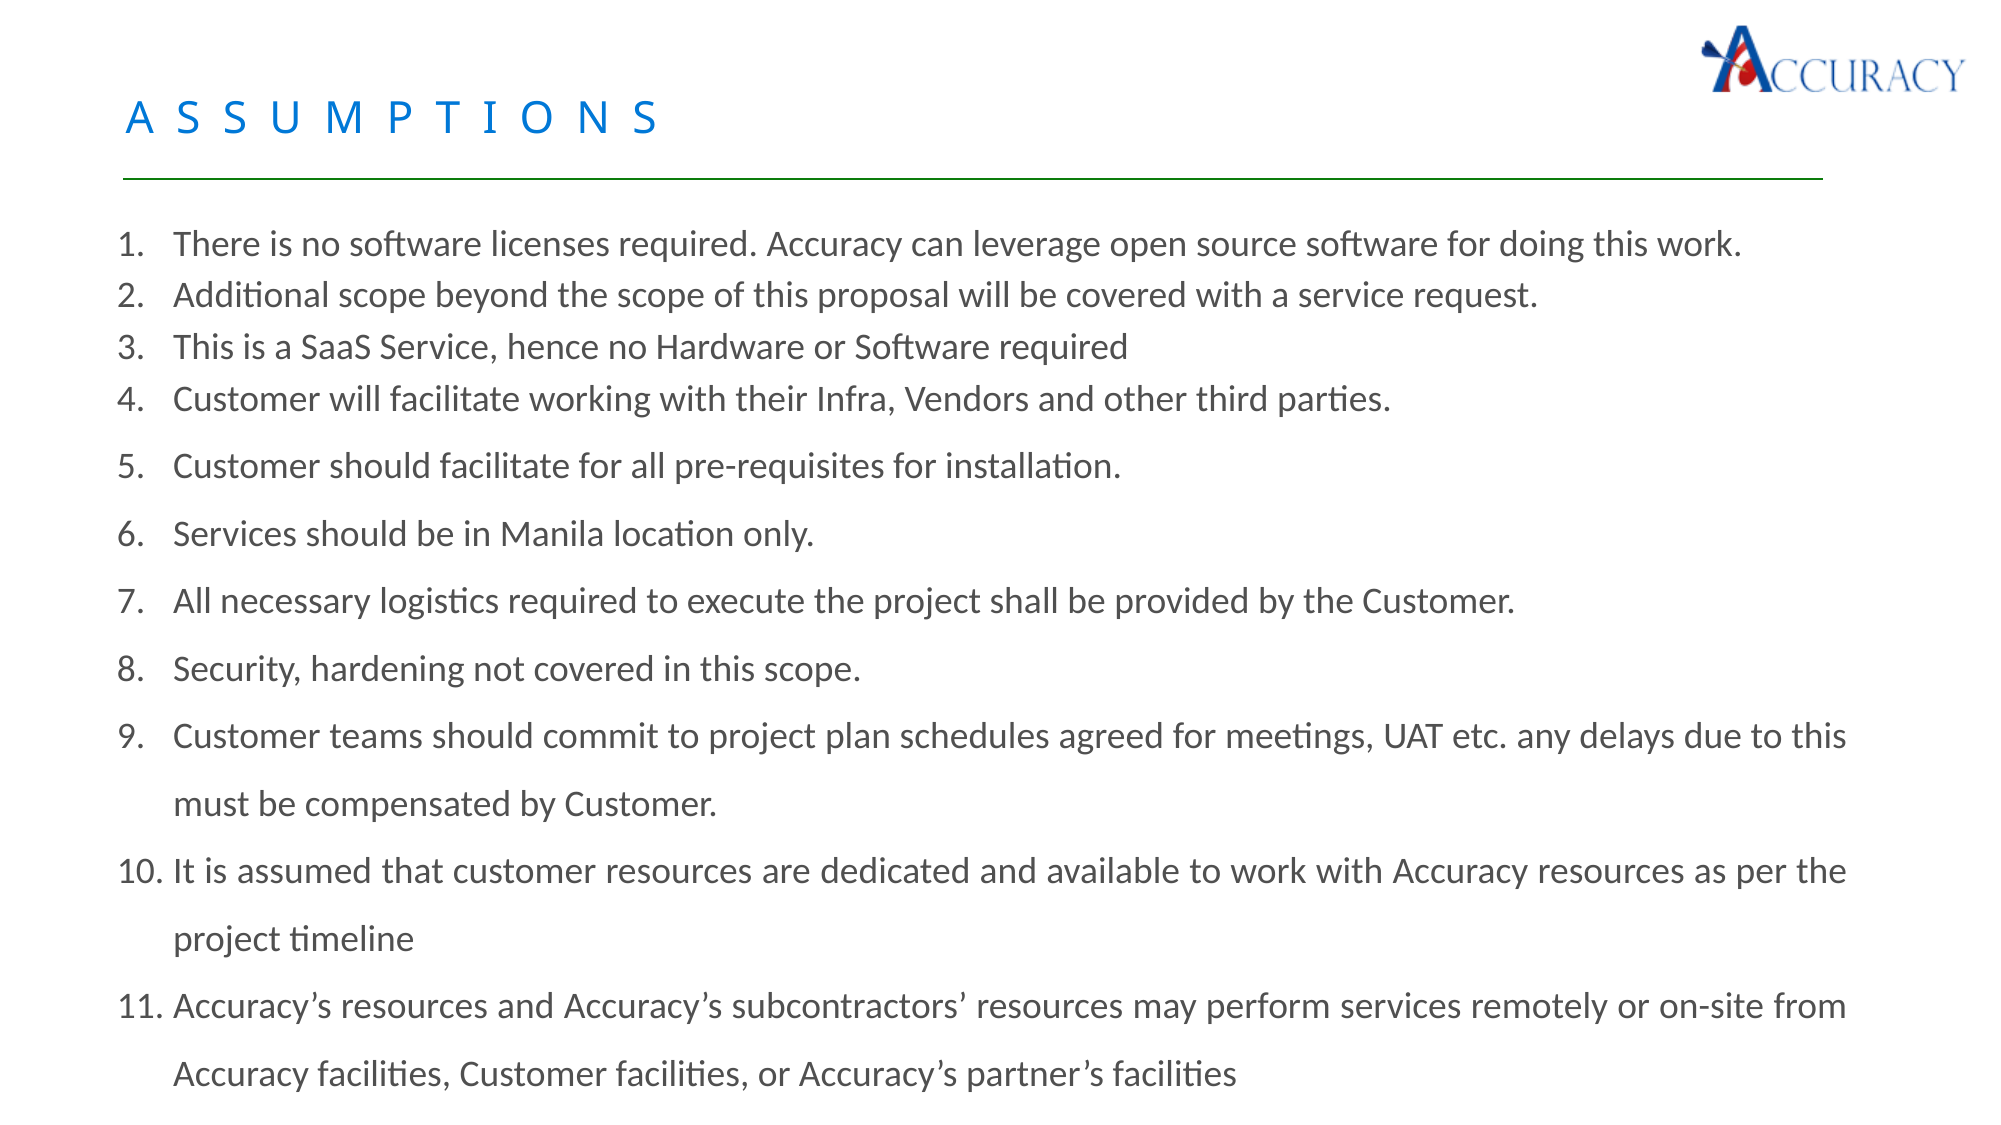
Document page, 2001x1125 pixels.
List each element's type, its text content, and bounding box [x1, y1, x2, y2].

text_box There is no software licenses required. Accuracy can leverage open source software for doing this work. Additional scope beyond the scope of this proposal will be covered with a service request. This is a SaaS Service, hence no Hardware or Software required Customer will facilitate working with their Infra, Vendors and other third parties. Customer should facilitate for all pre-requisites for installation. Services should be in Manila location only. All necessary logistics required to execute the project shall be provided by the Customer. Security, hardening not covered in this scope. Customer teams should commit to project plan schedules agreed for meetings, UAT etc. any delays due to this must be compensated by Customer. It is assumed that customer resources are dedicated and available to work with Accuracy resources as per the project timeline Accuracy’s resources and Accuracy’s subcontractors’ resources may perform services remotely or on-site from Accuracy facilities, Customer facilities, or Accuracy’s partner’s facilities [102, 204, 1865, 1102]
picture [1699, 21, 1970, 97]
text_box ASSUMPTIONS [105, 79, 678, 153]
